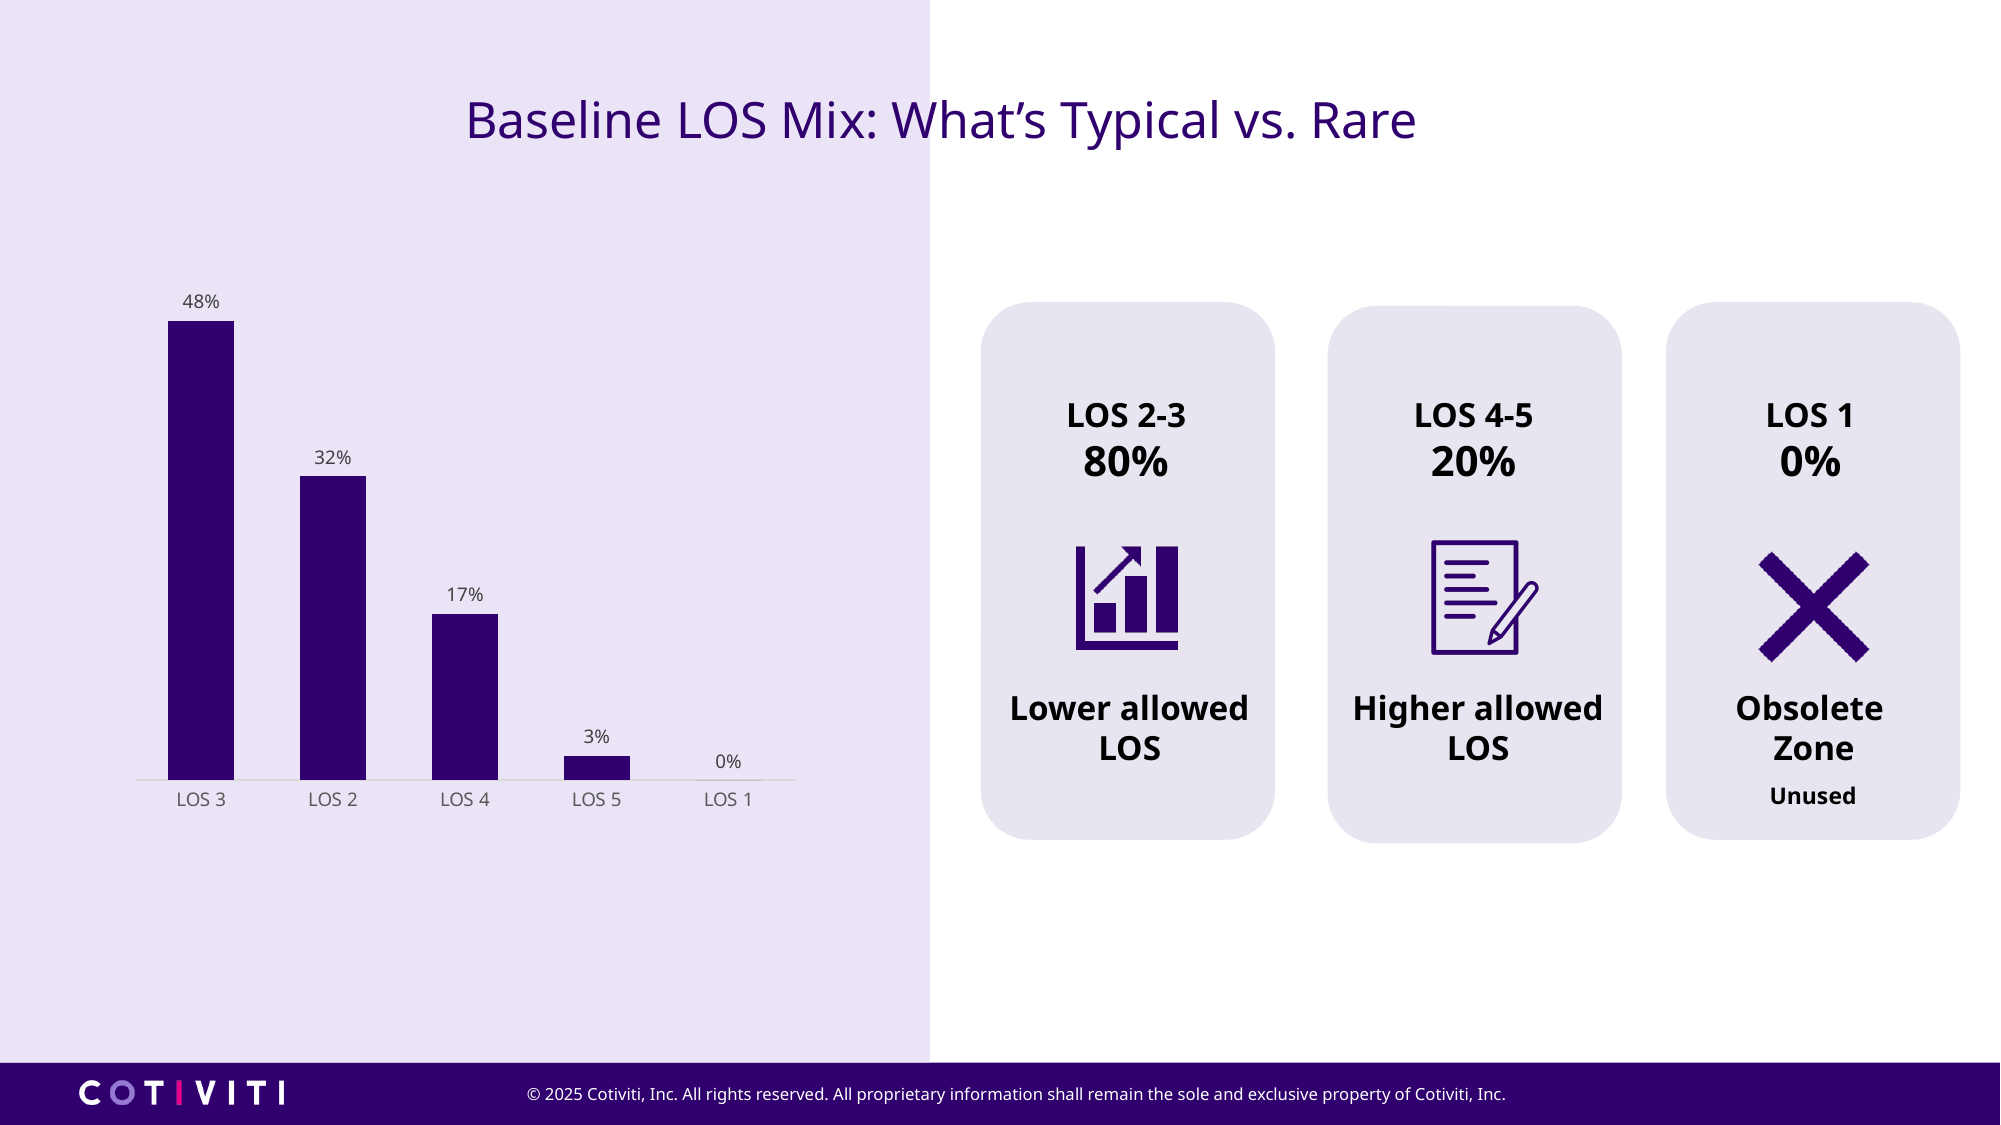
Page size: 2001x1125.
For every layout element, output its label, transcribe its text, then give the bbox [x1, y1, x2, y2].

chart [121, 194, 809, 826]
text_box Obsolete Zone [1662, 680, 1957, 786]
text_box [1664, 301, 1962, 806]
text_box [979, 301, 1277, 841]
text_box Unused [1667, 774, 1959, 880]
picture [1424, 537, 1545, 658]
picture [1055, 527, 1197, 669]
text_box [0, 0, 931, 1063]
picture [79, 1080, 284, 1105]
text_box Higher allowed LOS [1331, 680, 1626, 786]
text_box [1326, 304, 1623, 845]
text_box LOS 4-5 20% [1325, 386, 1622, 493]
title Baseline LOS Mix: What’s Typical vs. Rare [465, 95, 1567, 172]
picture [1738, 531, 1889, 682]
text_box Lower allowed LOS [984, 680, 1275, 786]
text_box LOS 1 0% [1662, 386, 1959, 493]
text_box LOS 2-3 80% [980, 387, 1272, 493]
